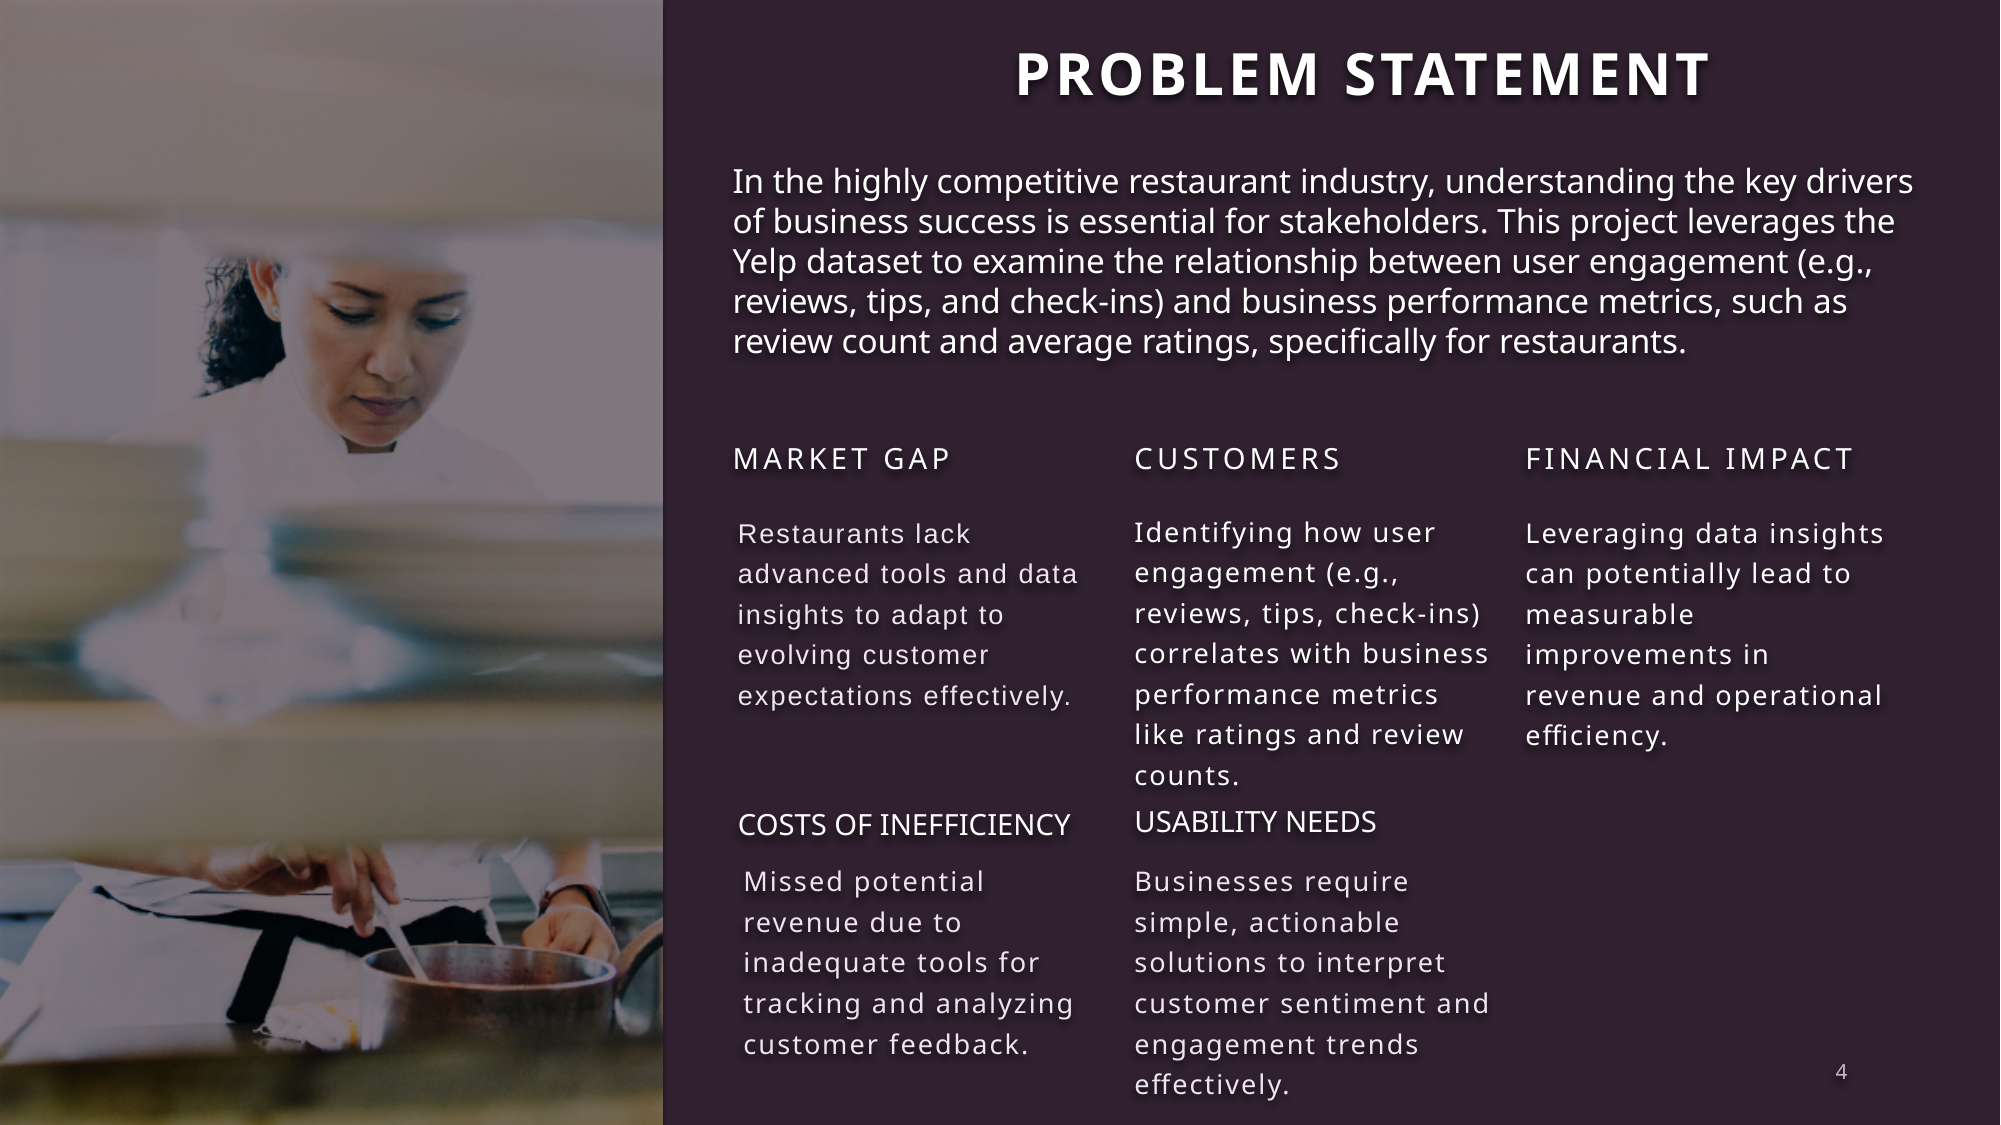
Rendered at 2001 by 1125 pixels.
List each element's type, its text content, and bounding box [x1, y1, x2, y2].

list Market gap [717, 422, 1109, 499]
list Financial Impact [1510, 422, 1902, 499]
list Customers [1119, 422, 1509, 499]
text_box Businesses require simple, actionable solutions to interpret customer sentiment and engagement trends effectively. [1121, 849, 1511, 1109]
slide_number 4 [1518, 1042, 1863, 1103]
text_box COSTS OF INEFFICIENCY [723, 798, 1109, 849]
text_box USABILITY NEEDS [1119, 795, 1506, 846]
text_box Missed potential revenue due to inadequate tools for tracking and analyzing customer feedback. [728, 849, 1120, 1109]
text_box In the highly competitive restaurant industry, understanding the key drivers of business success is essential for stakeholders. This project leverages the Yelp dataset to examine the relationship between user engagement (e.g., reviews, tips, and check-ins) and business performance metrics, such as review count and average ratings, specifically for restaurants. [717, 152, 1962, 368]
picture [0, 0, 663, 1125]
title Problem statement [999, 51, 1836, 101]
subtitle Restaurants lack advanced tools and data insights to adapt to evolving customer expectations effectively. [723, 511, 1112, 756]
list Identifying how user engagement (e.g., reviews, tips, check-ins) correlates with business performance metrics like ratings and review counts. [1119, 499, 1503, 754]
list Leveraging data insights can potentially lead to measurable improvements in revenue and operational efficiency. [1510, 500, 1902, 755]
